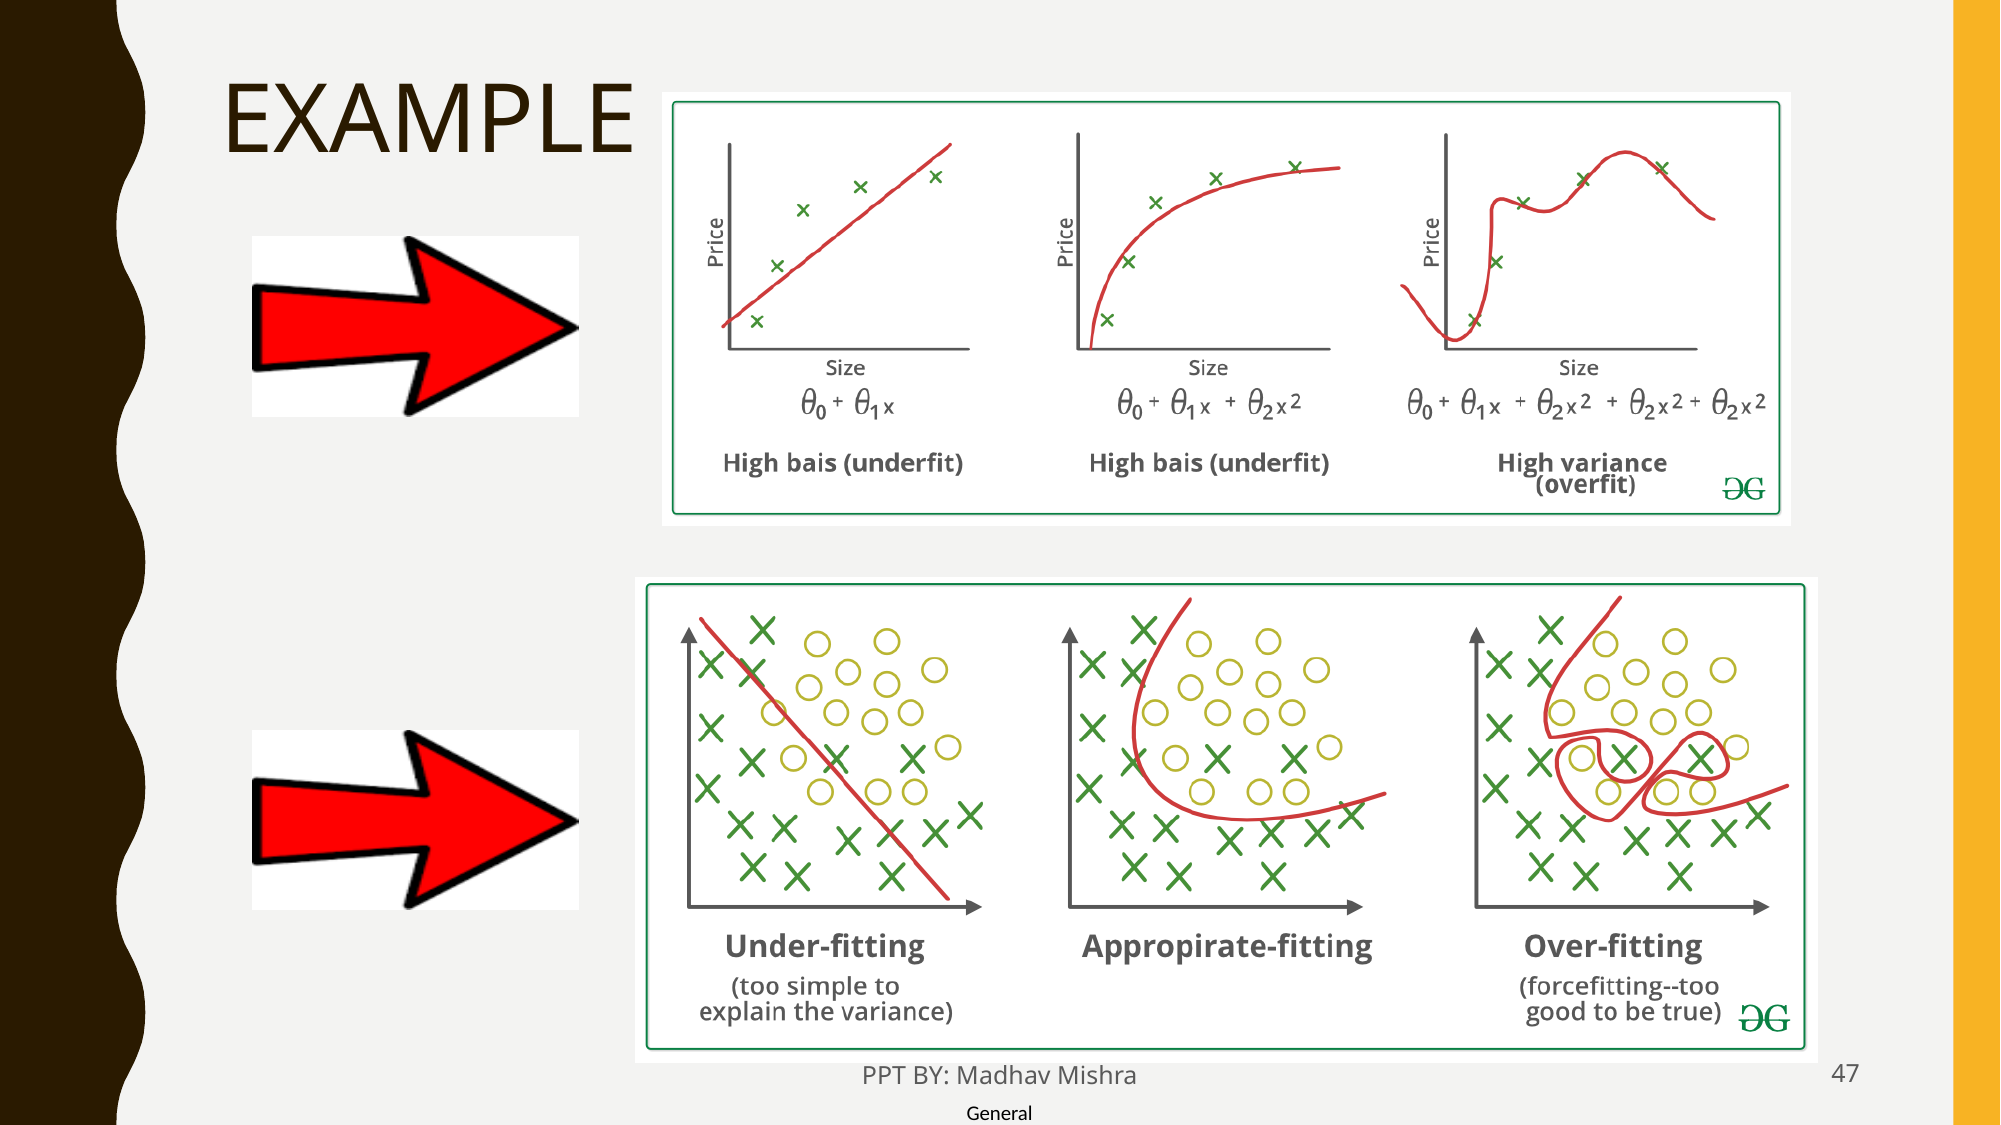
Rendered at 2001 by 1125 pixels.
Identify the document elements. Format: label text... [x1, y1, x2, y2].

title EXAMPLE [205, 62, 1875, 183]
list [662, 91, 1792, 526]
picture [251, 236, 579, 417]
footer PPT BY: Madhav Mishra [662, 1070, 1338, 1103]
picture [635, 577, 1818, 1063]
slide_number 47 [1412, 1045, 1875, 1103]
picture [251, 729, 579, 911]
